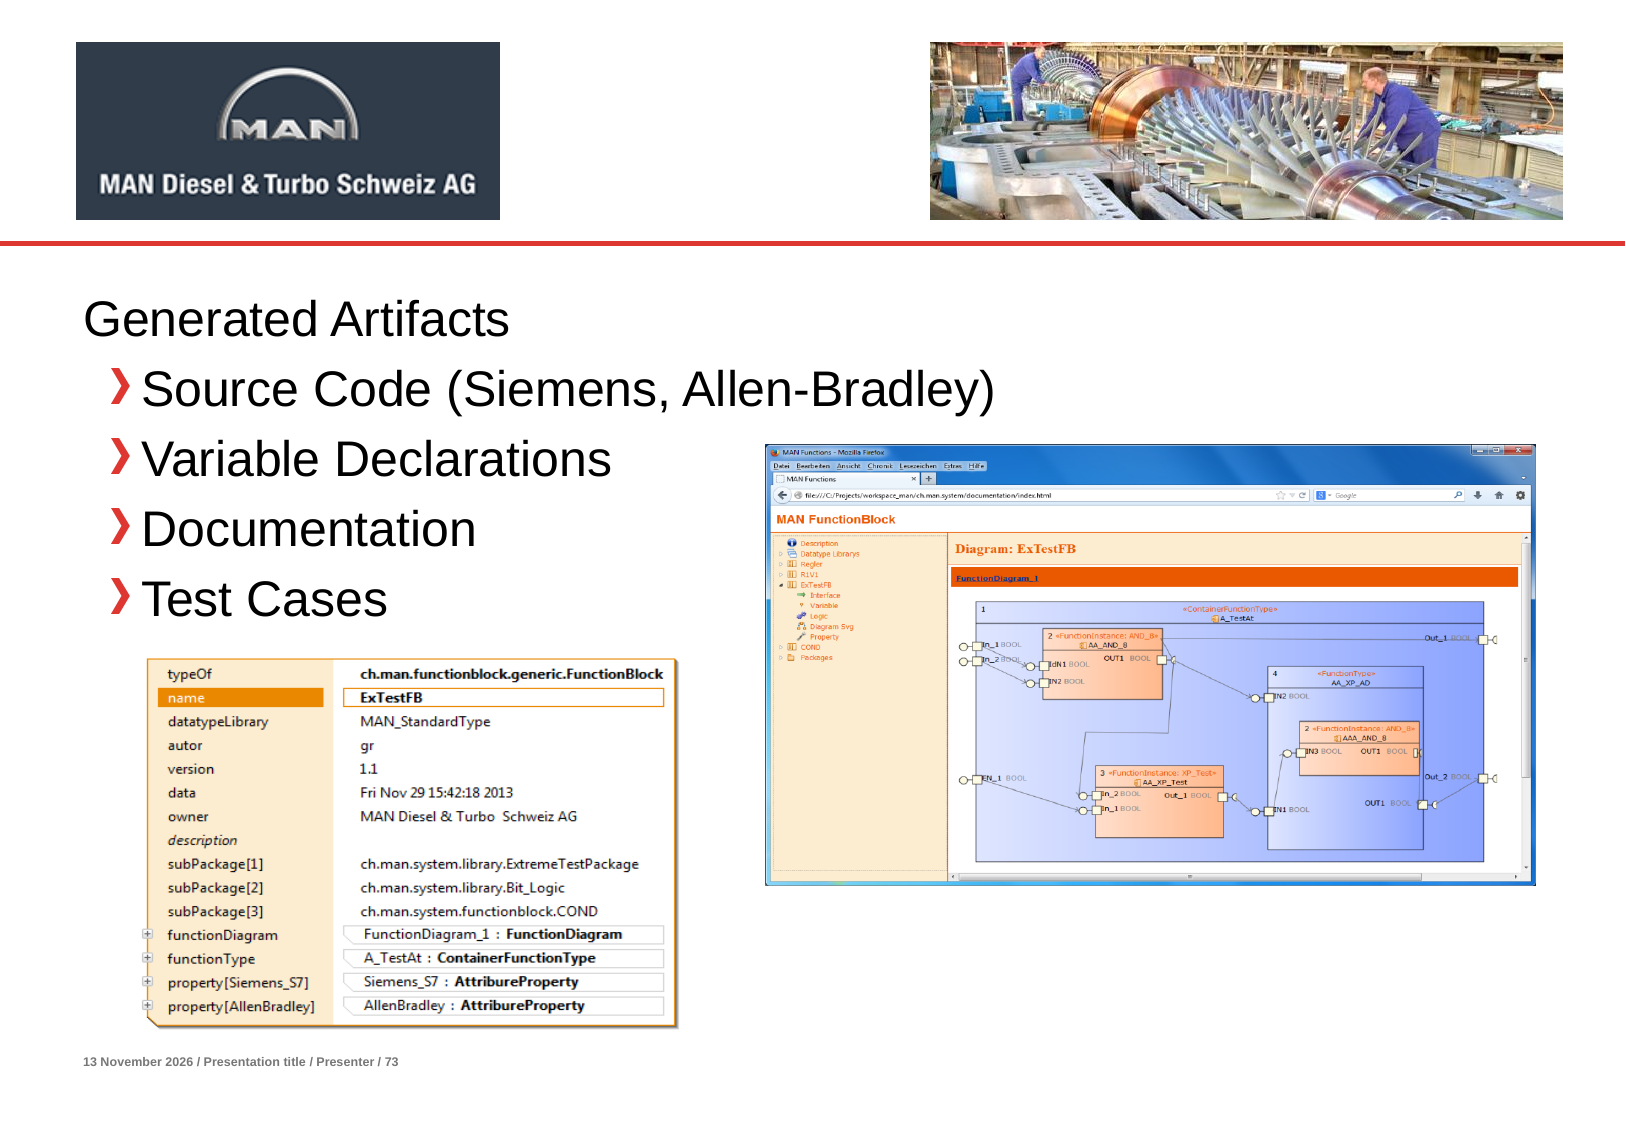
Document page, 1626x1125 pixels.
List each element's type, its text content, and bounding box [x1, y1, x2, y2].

picture [764, 444, 1536, 887]
picture [111, 578, 130, 614]
picture [136, 654, 695, 1036]
list Generated Artifacts Source Code (Siemens, Allen-Bradley) Variable Declarations Documentation Test Cases [66, 278, 1542, 988]
picture [111, 508, 130, 544]
picture [75, 42, 500, 220]
picture [111, 438, 130, 474]
picture [930, 42, 1563, 220]
picture [111, 368, 130, 404]
